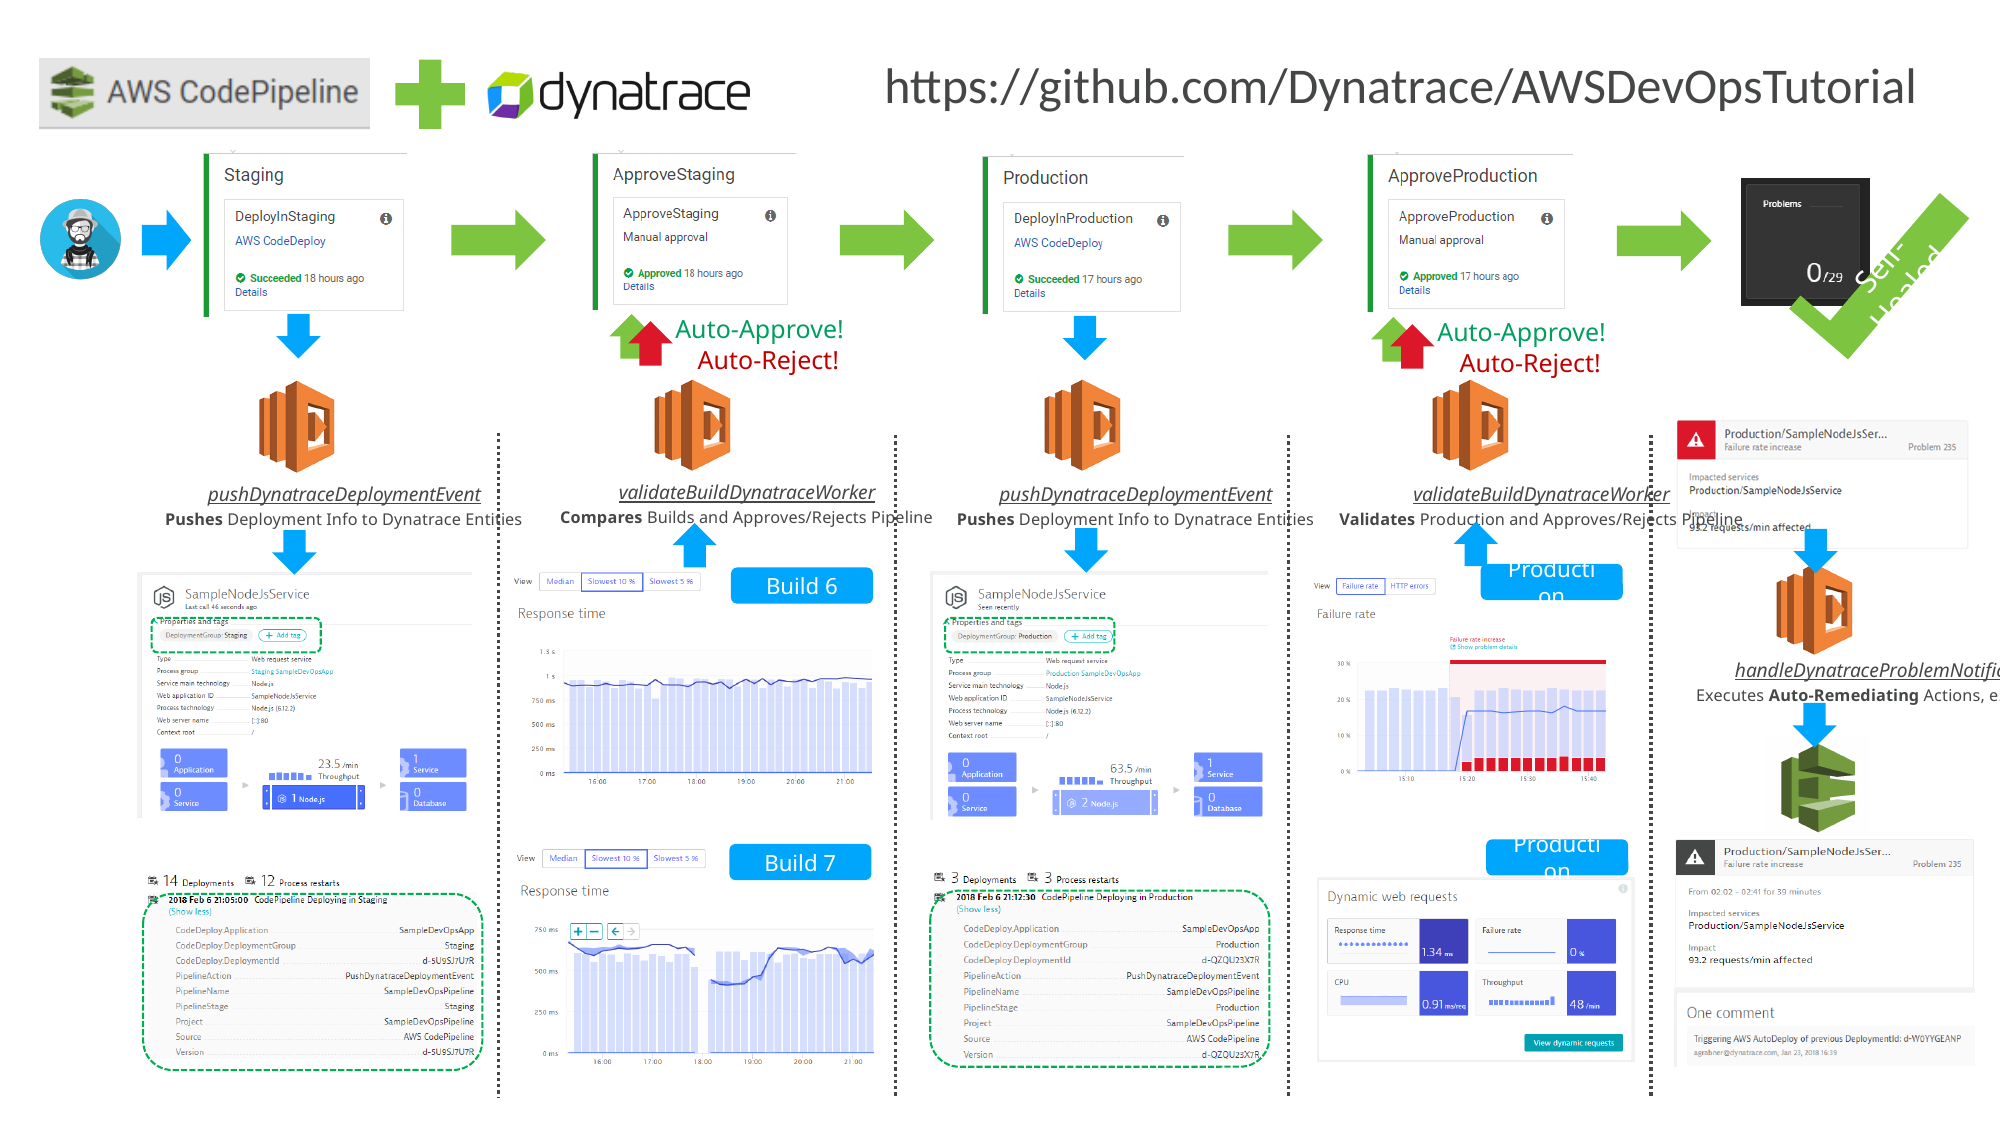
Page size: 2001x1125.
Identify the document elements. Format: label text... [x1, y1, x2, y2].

text_box [669, 521, 720, 567]
picture [1767, 557, 1861, 661]
text_box [1616, 210, 1712, 272]
picture [39, 198, 121, 280]
picture [1741, 178, 1870, 306]
picture [1367, 152, 1573, 312]
text_box Auto-Reject! [1459, 341, 1601, 385]
text_box [148, 906, 484, 1072]
text_box [943, 1062, 1258, 1068]
text_box [273, 317, 324, 360]
text_box handleDynatraceProblemNotification Executes Auto-Remediating Actions, e.g: Rollback [1696, 653, 1970, 705]
picture [137, 572, 472, 818]
text_box [1228, 209, 1323, 271]
text_box [1371, 317, 1406, 362]
picture [39, 58, 371, 131]
picture [922, 864, 1264, 1062]
text_box [1791, 551, 1840, 557]
picture [930, 571, 1268, 820]
text_box Production [1479, 562, 1624, 602]
picture [1317, 877, 1635, 1062]
text_box [1264, 903, 1271, 1057]
text_box [609, 313, 644, 359]
text_box pushDynatraceDeploymentEvent Pushes Deployment Info to Dynatrace Entities [165, 477, 439, 530]
text_box [395, 59, 465, 129]
picture [508, 567, 872, 797]
text_box Production [1485, 838, 1630, 877]
picture [645, 373, 739, 476]
text_box validateBuildDynatraceWorker Validates Production and Approves/Rejects Pipeline [1339, 477, 1613, 529]
text_box [1451, 520, 1501, 568]
picture [1672, 736, 1975, 1067]
picture [138, 864, 477, 1059]
picture [1673, 414, 1975, 551]
text_box [140, 206, 193, 274]
text_box [1789, 701, 1840, 736]
picture [590, 150, 796, 310]
text_box Auto-Reject! [697, 338, 839, 382]
picture [202, 150, 407, 317]
text_box Auto-Approve! [675, 307, 817, 351]
text_box Self-Healed [1789, 192, 1970, 360]
text_box [839, 209, 935, 271]
picture [1035, 373, 1129, 476]
text_box pushDynatraceDeploymentEvent Pushes Deployment Info to Dynatrace Entities [956, 477, 1230, 529]
picture [480, 67, 750, 122]
text_box [1061, 527, 1111, 571]
picture [510, 843, 874, 1071]
text_box [1060, 314, 1110, 362]
picture [769, 579, 776, 593]
text_box [1390, 324, 1435, 369]
text_box validateBuildDynatraceWorker Compares Builds and Approves/Rejects Pipeline [560, 475, 834, 528]
text_box [269, 529, 320, 572]
picture [979, 154, 1184, 314]
picture [1310, 571, 1606, 794]
text_box https://github.com/Dynatrace/AWSDevOpsTutorial [562, 46, 1933, 122]
picture [1423, 373, 1517, 476]
text_box [451, 209, 546, 271]
text_box [628, 321, 673, 366]
text_box Auto-Approve! [1437, 310, 1579, 354]
picture [250, 374, 344, 478]
picture [767, 856, 774, 870]
